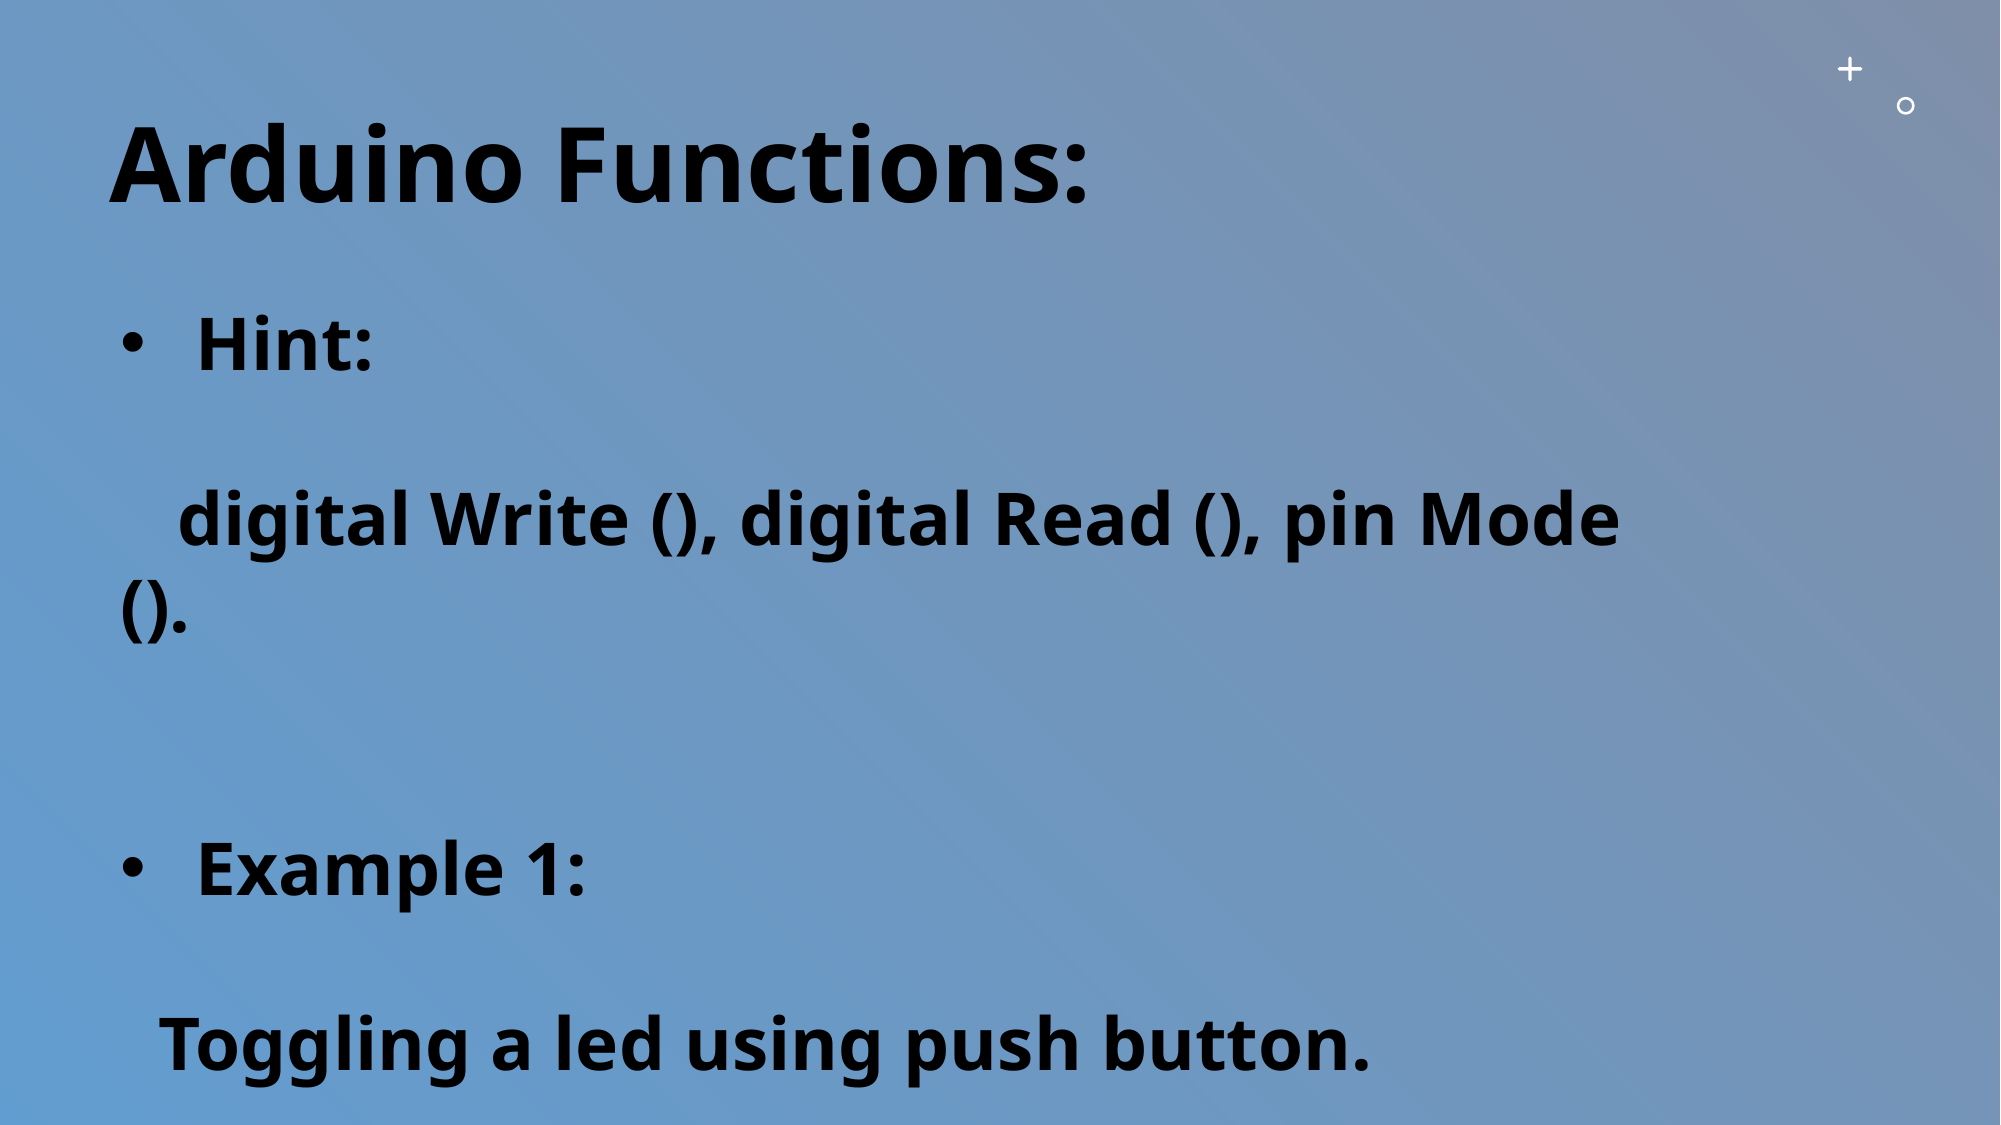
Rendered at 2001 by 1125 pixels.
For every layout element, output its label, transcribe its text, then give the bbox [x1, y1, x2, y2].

title Arduino Functions: [94, 59, 1862, 278]
text_box Hint: digital Write (), digital Read (), pin Mode (). Example 1: Toggling a led using push button. [105, 289, 1701, 1093]
